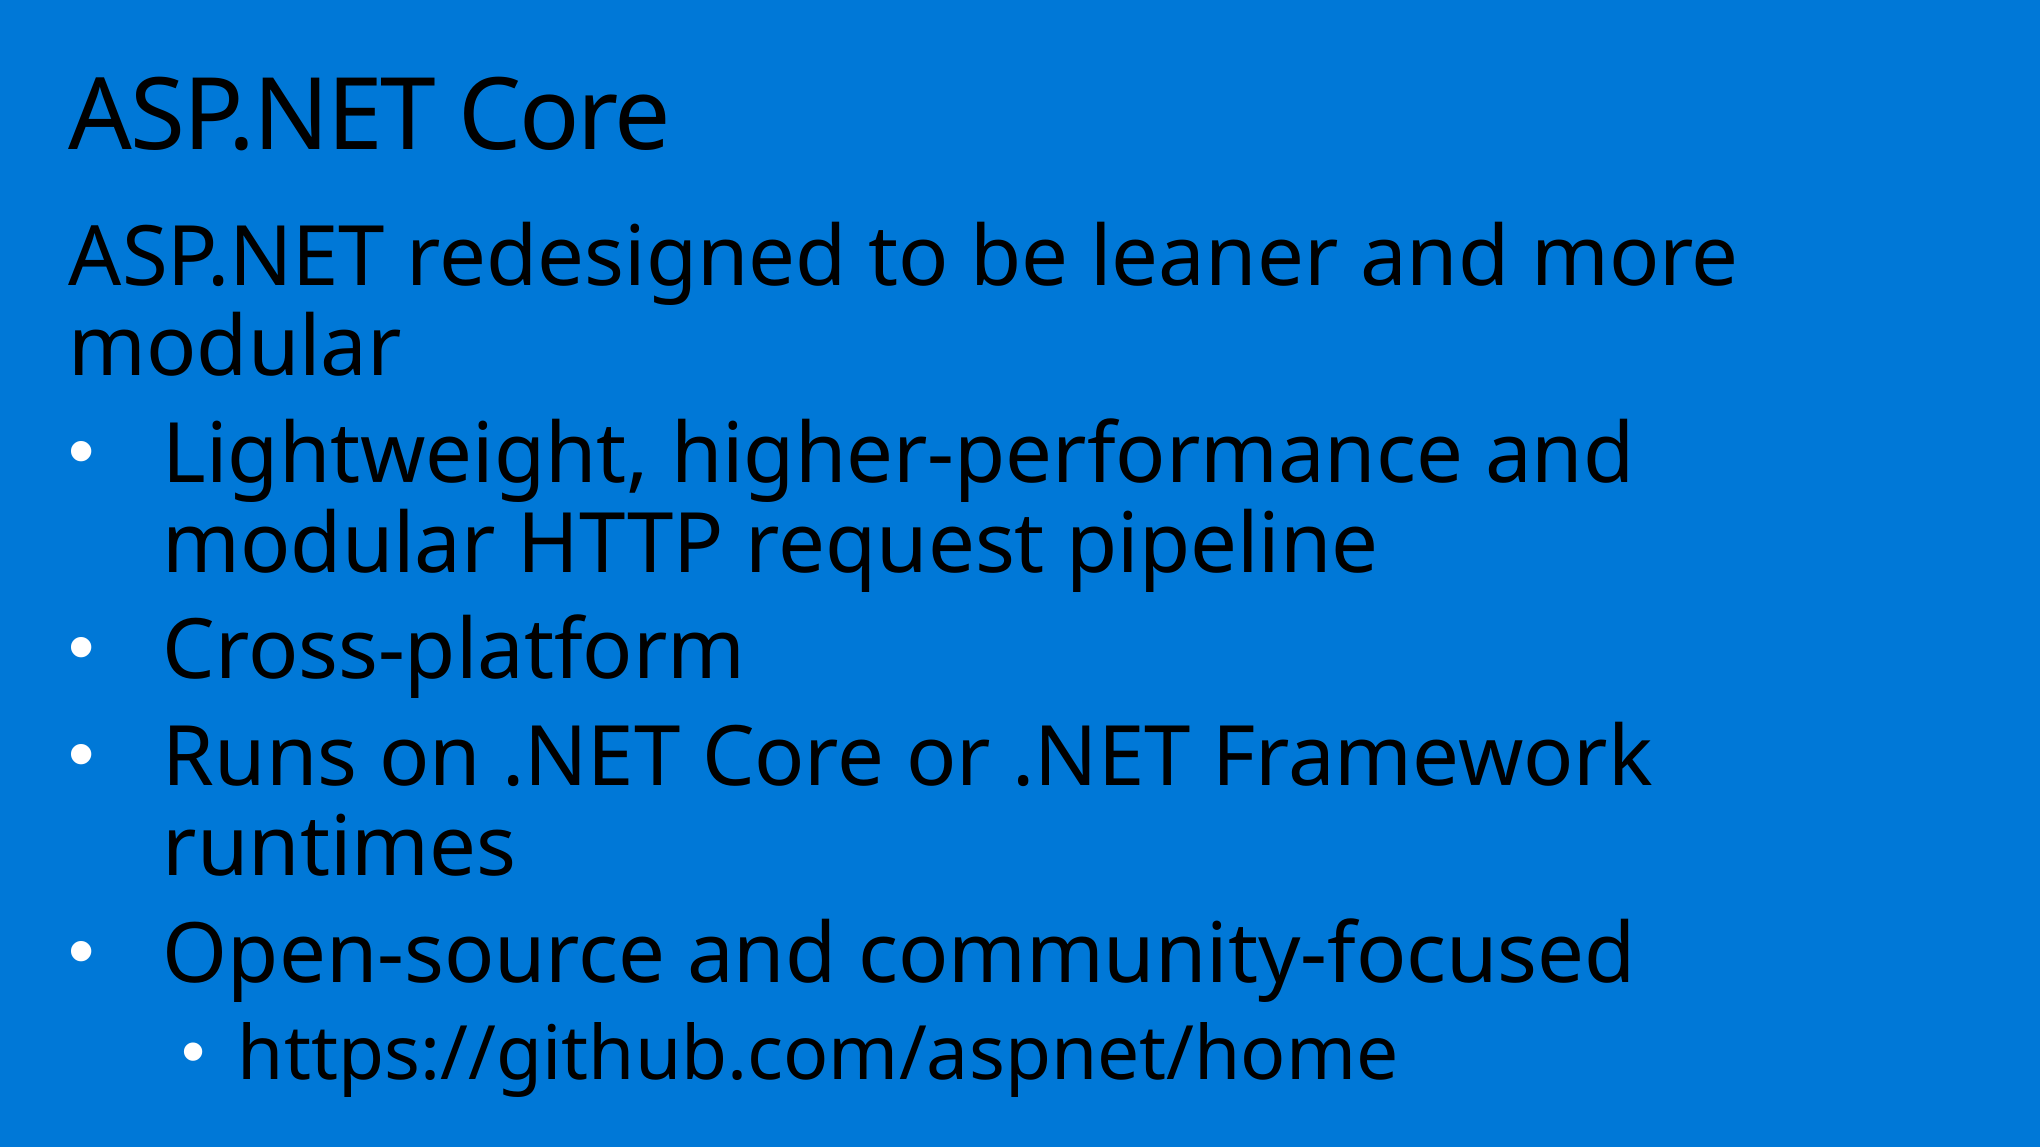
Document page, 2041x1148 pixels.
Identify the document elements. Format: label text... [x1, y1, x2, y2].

list ASP.NET redesigned to be leaner and more modular Lightweight, higher-performance and modular HTTP request pipeline Cross-platform Runs on .NET Core or .NET Framework runtimes Open-source and community-focused https://github.com/aspnet/home [45, 198, 1996, 956]
title ASP.NET Core [45, 48, 1996, 198]
